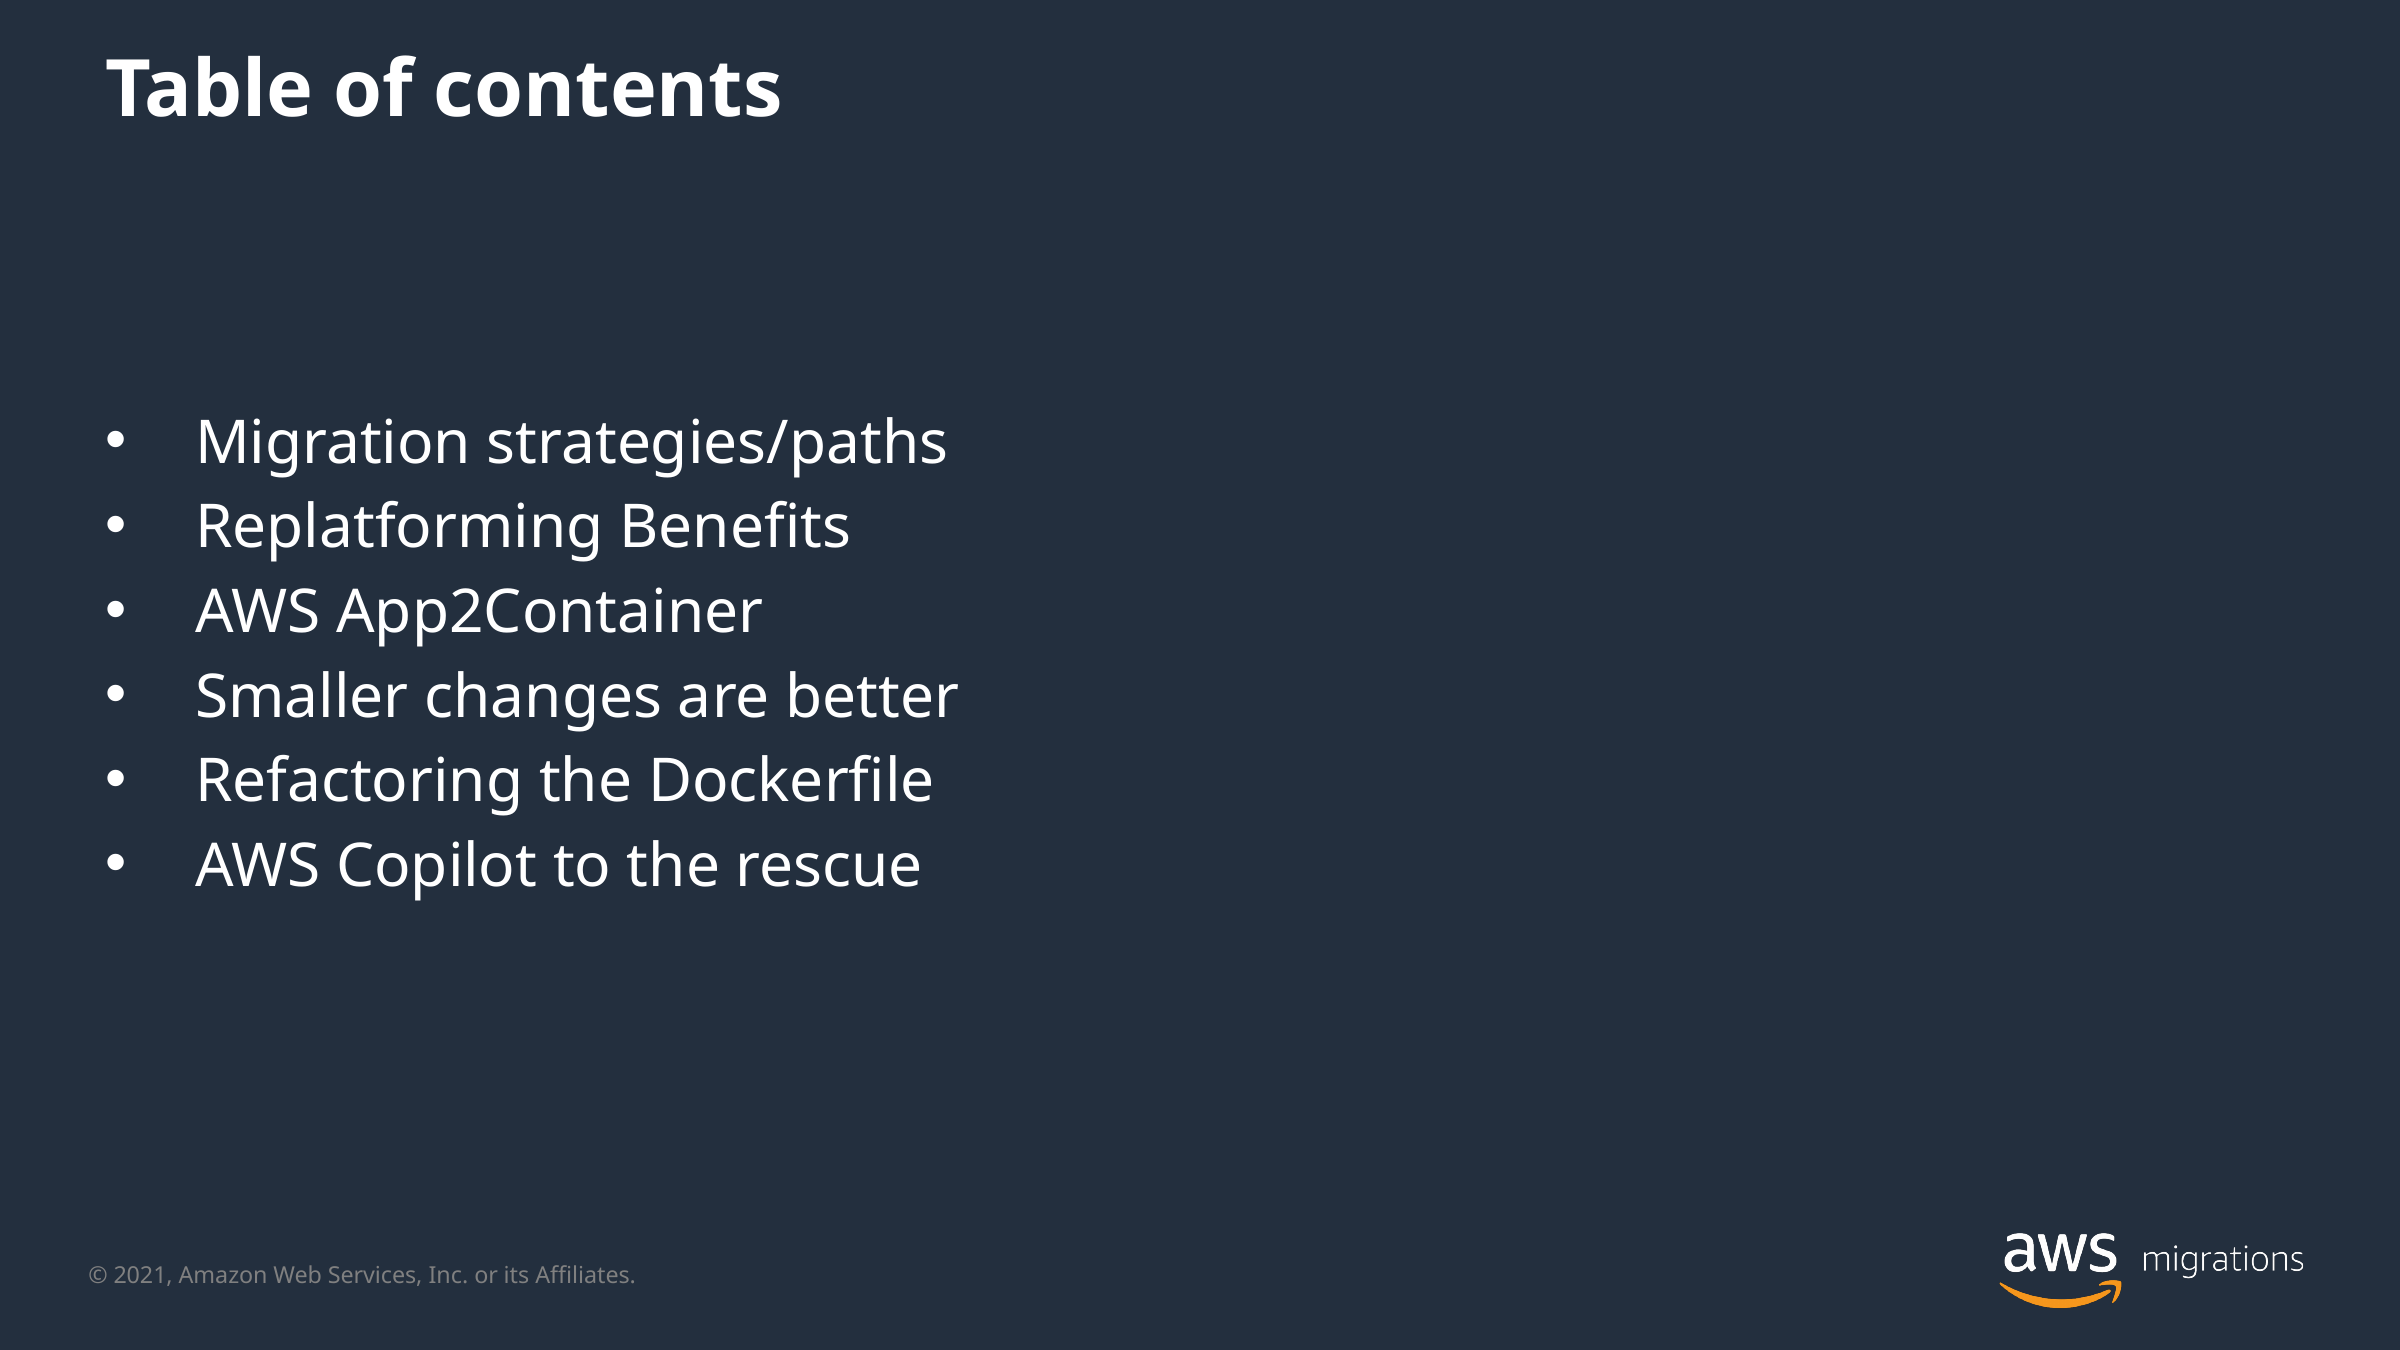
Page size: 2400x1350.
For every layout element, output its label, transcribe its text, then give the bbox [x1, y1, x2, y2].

title Table of contents [90, 30, 2307, 194]
list Migration strategies/paths Replatforming Benefits AWS App2Container Smaller changes are better Refactoring the Dockerfile AWS Copilot to the rescue [90, 395, 2307, 1165]
